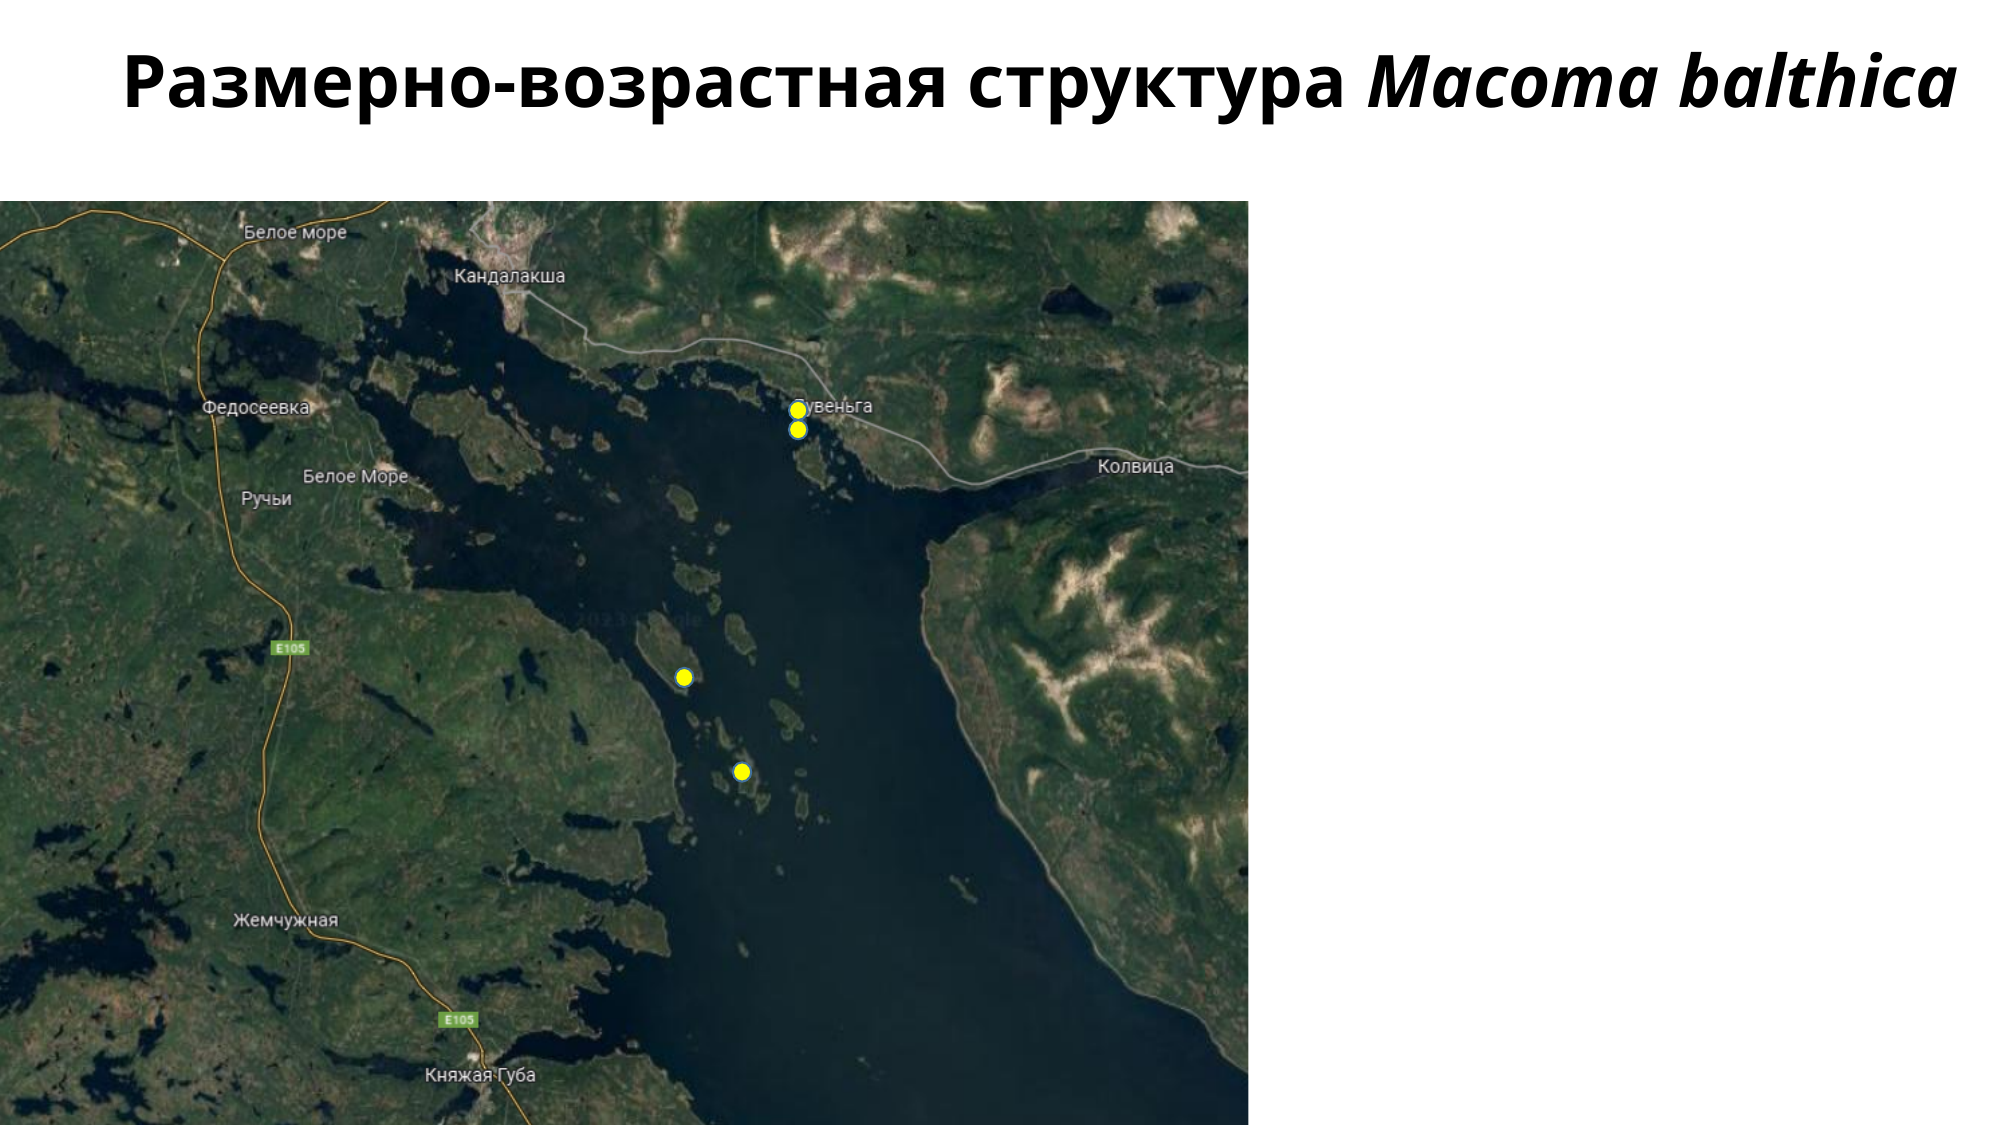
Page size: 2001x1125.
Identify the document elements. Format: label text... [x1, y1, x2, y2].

title Размерно-возрастная структура Macoma balthica [106, 0, 2000, 169]
picture [0, 201, 1249, 1125]
